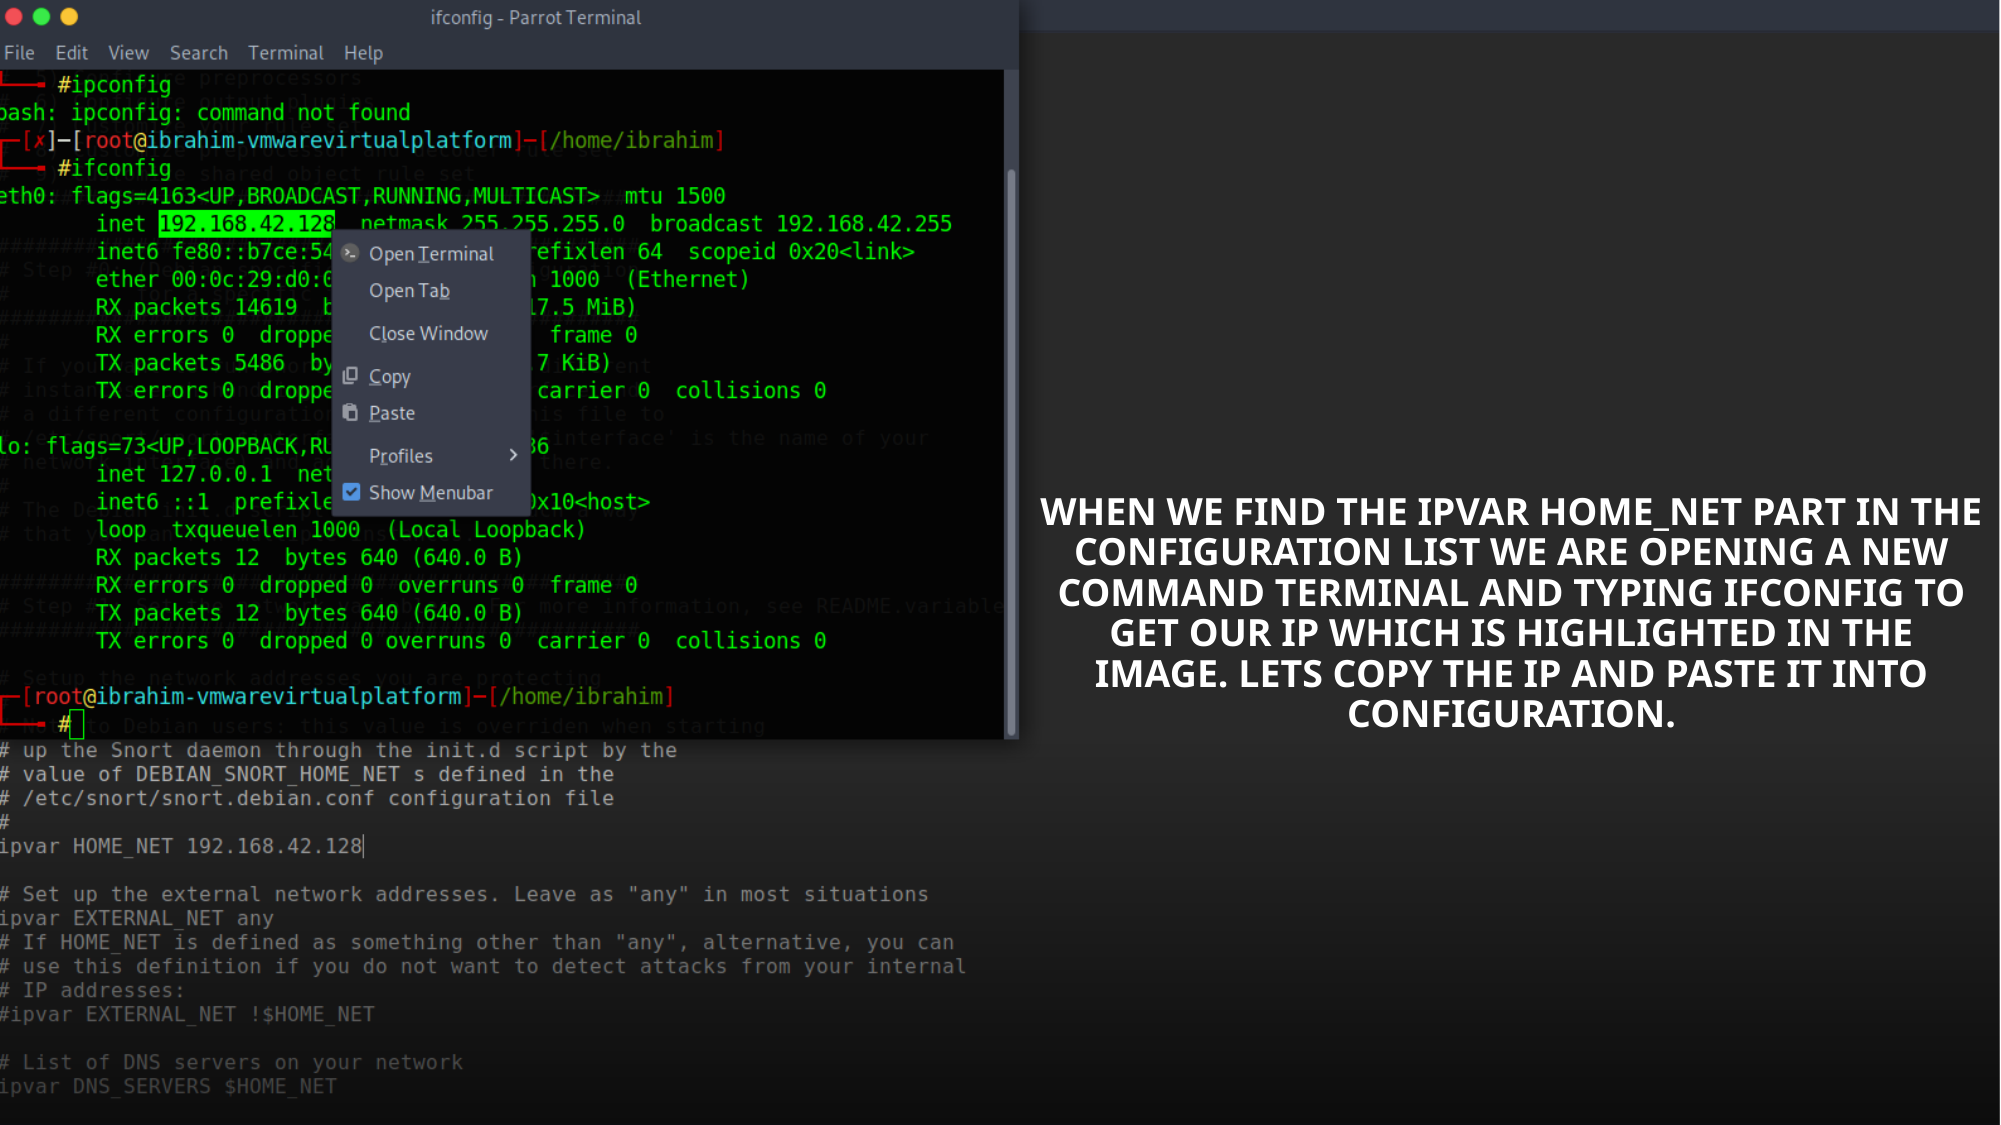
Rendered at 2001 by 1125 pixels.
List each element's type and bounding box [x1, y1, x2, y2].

list [0, 0, 2000, 1125]
